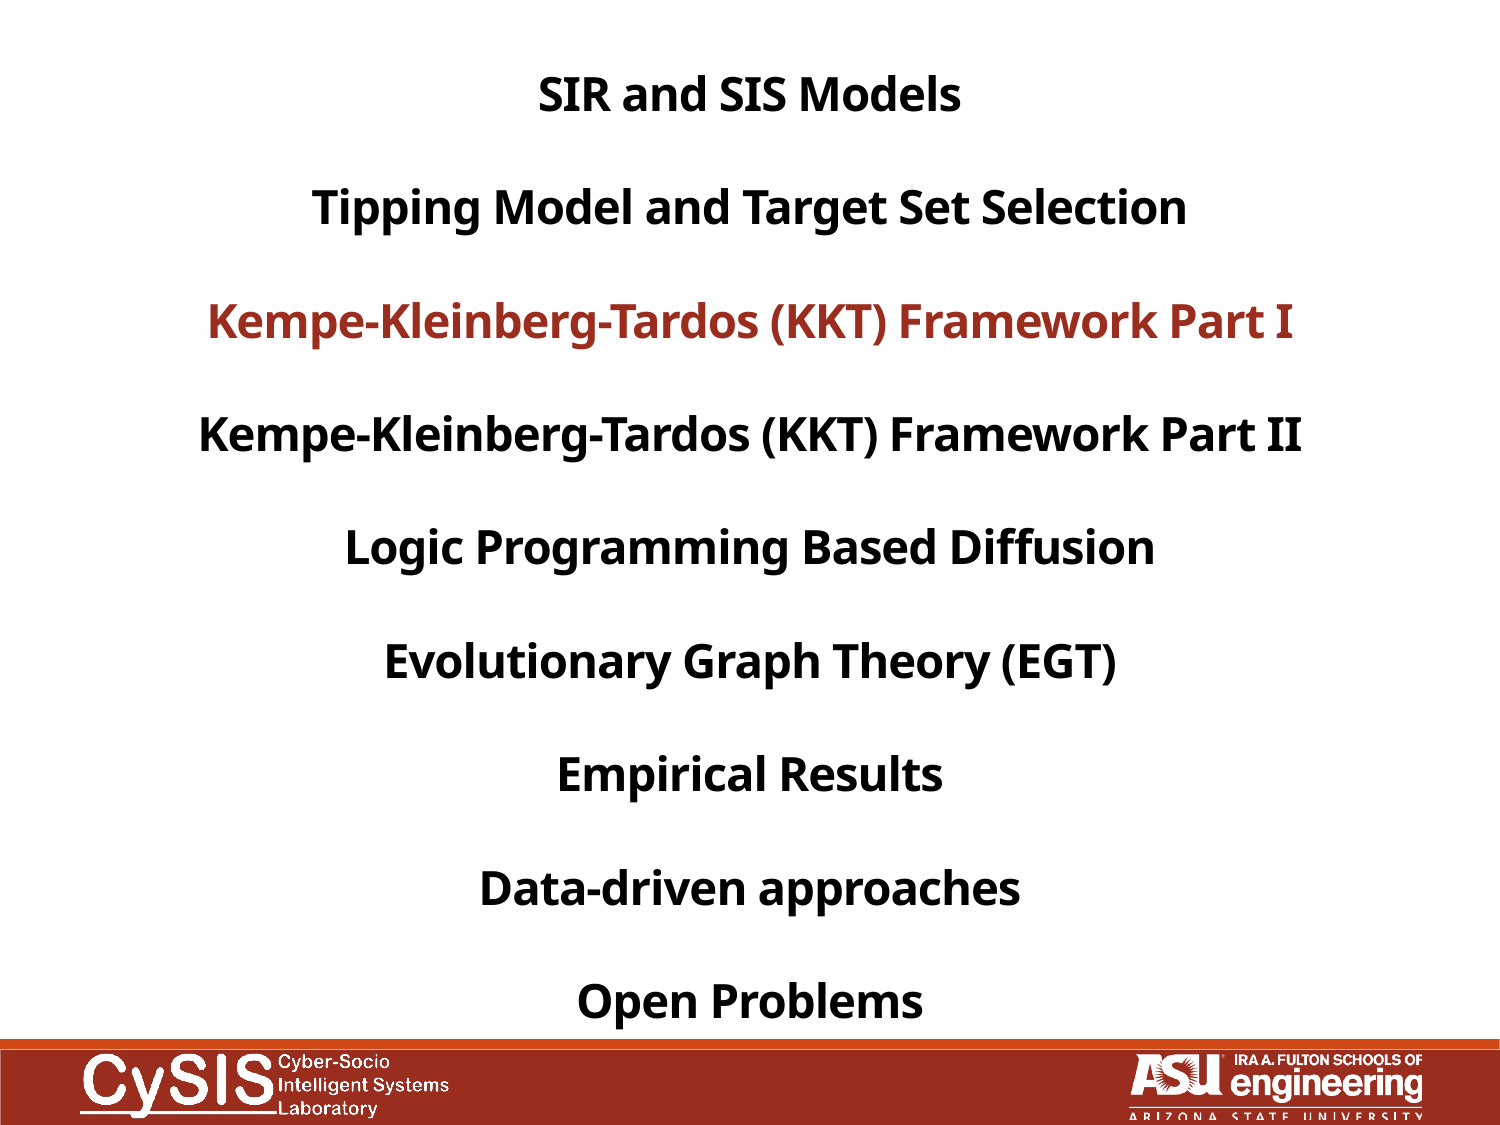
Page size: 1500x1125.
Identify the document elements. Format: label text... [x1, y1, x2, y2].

text_box SIR and SIS Models Tipping Model and Target Set Selection Kempe-Kleinberg-Tardos (KKT) Framework Part I Kempe-Kleinberg-Tardos (KKT) Framework Part II Logic Programming Based Diffusion Evolutionary Graph Theory (EGT) Empirical Results Data-driven approaches Open Problems [0, 0, 1500, 1040]
picture [60, 1040, 464, 1125]
